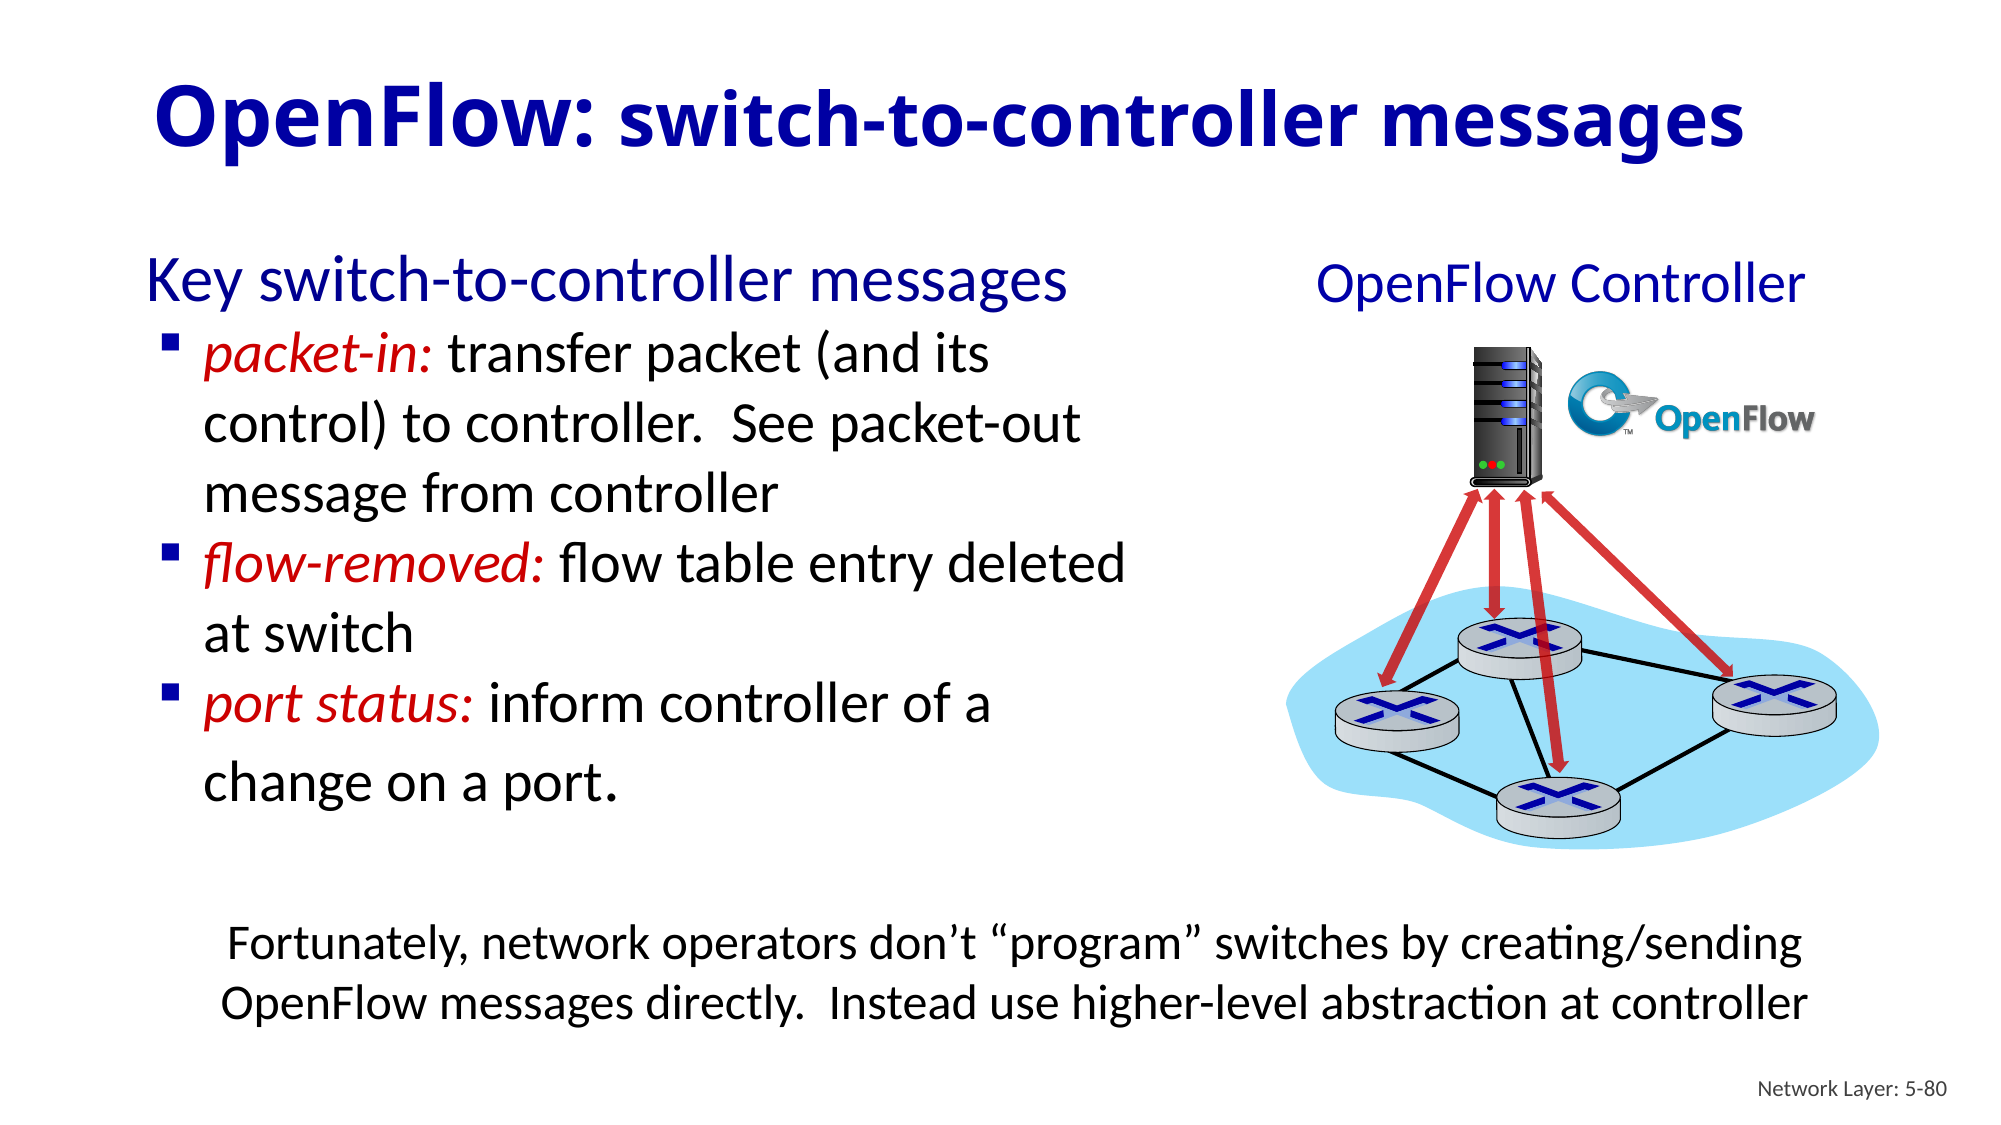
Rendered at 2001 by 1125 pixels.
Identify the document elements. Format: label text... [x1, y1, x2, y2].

text_box Key switch-to-controller messages packet-in: transfer packet (and its control) to controller. See packet-out message from controller flow-removed: flow table entry deleted at switch port status: inform controller of a change on a port. [132, 227, 1190, 822]
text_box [1285, 237, 1880, 850]
text_box Fortunately, network operators don’t “program” switches by creating/sending OpenFlow messages directly. Instead use higher-level abstraction at controller [160, 901, 1870, 1082]
slide_number Network Layer: 5- [1512, 1056, 1963, 1117]
title OpenFlow: switch-to-controller messages [137, 45, 1863, 193]
